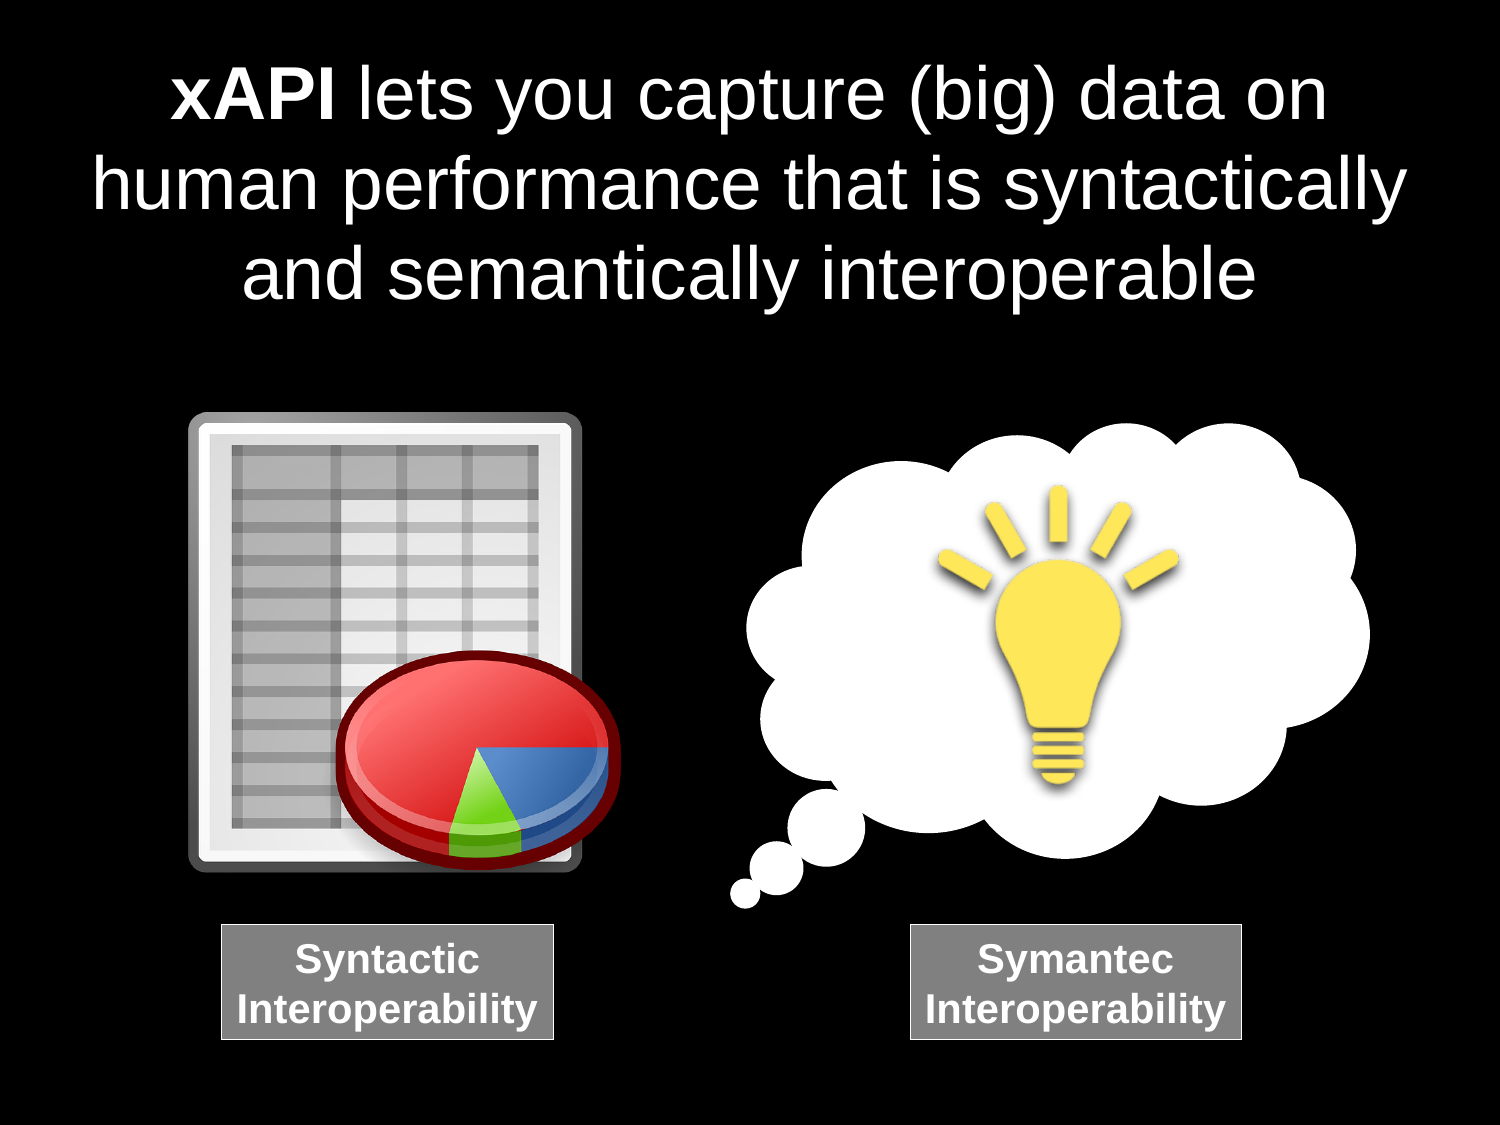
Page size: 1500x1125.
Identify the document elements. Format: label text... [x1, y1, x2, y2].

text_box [749, 424, 1367, 855]
text_box xAPI lets you capture (big) data on human performance that is syntactically and semantically interoperable [45, 37, 1455, 323]
text_box Symantec Interoperability [910, 924, 1242, 1040]
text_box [148, 412, 626, 1041]
